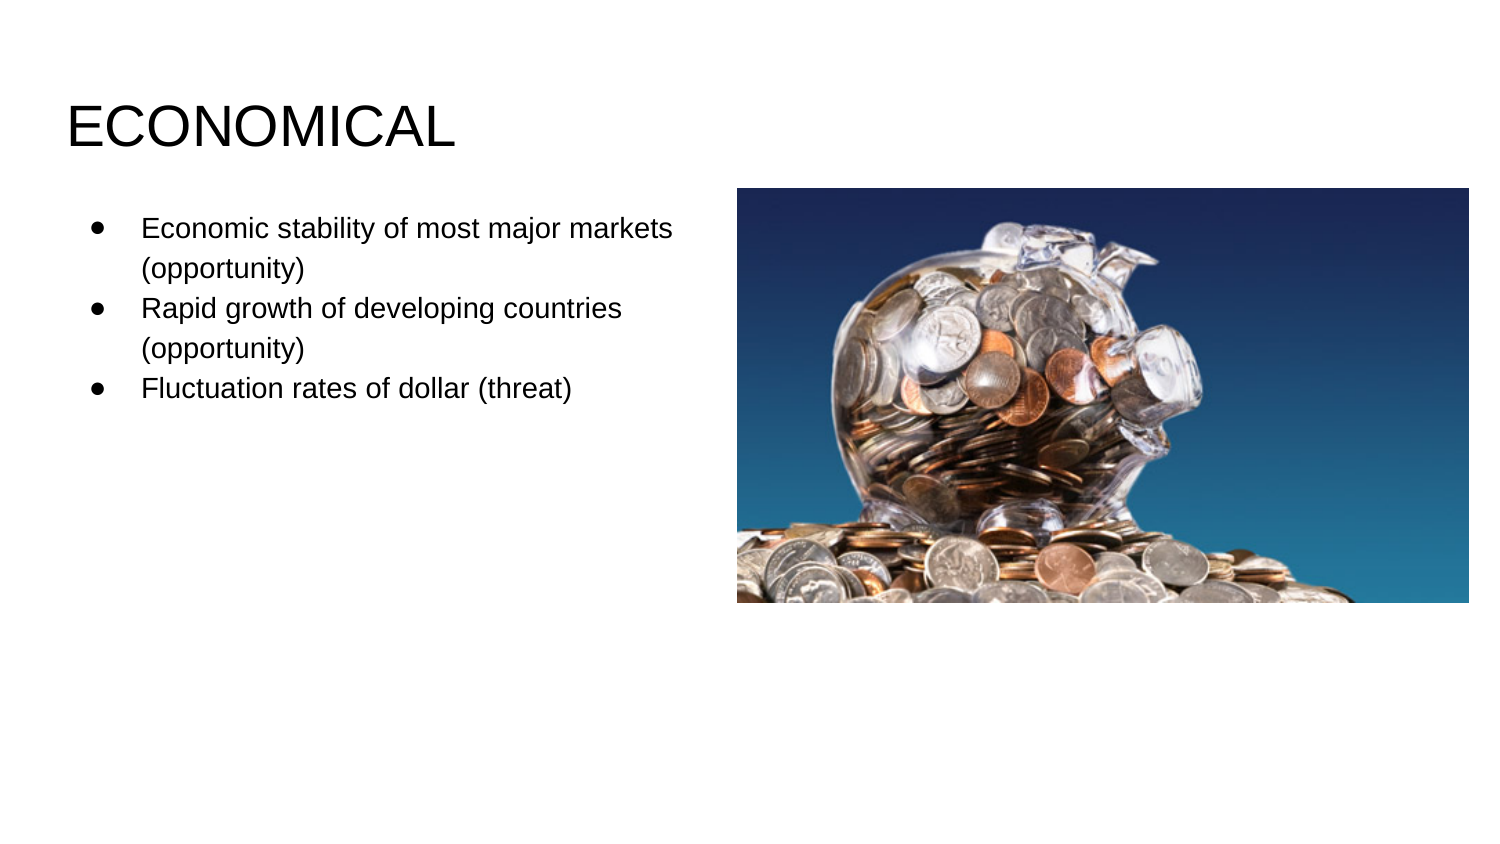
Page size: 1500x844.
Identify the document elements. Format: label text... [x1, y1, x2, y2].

list Economic stability of most major markets (opportunity) Rapid growth of developing countries (opportunity) Fluctuation rates of dollar (threat) [51, 189, 708, 750]
picture [737, 188, 1470, 604]
title ECONOMICAL [51, 72, 1449, 167]
